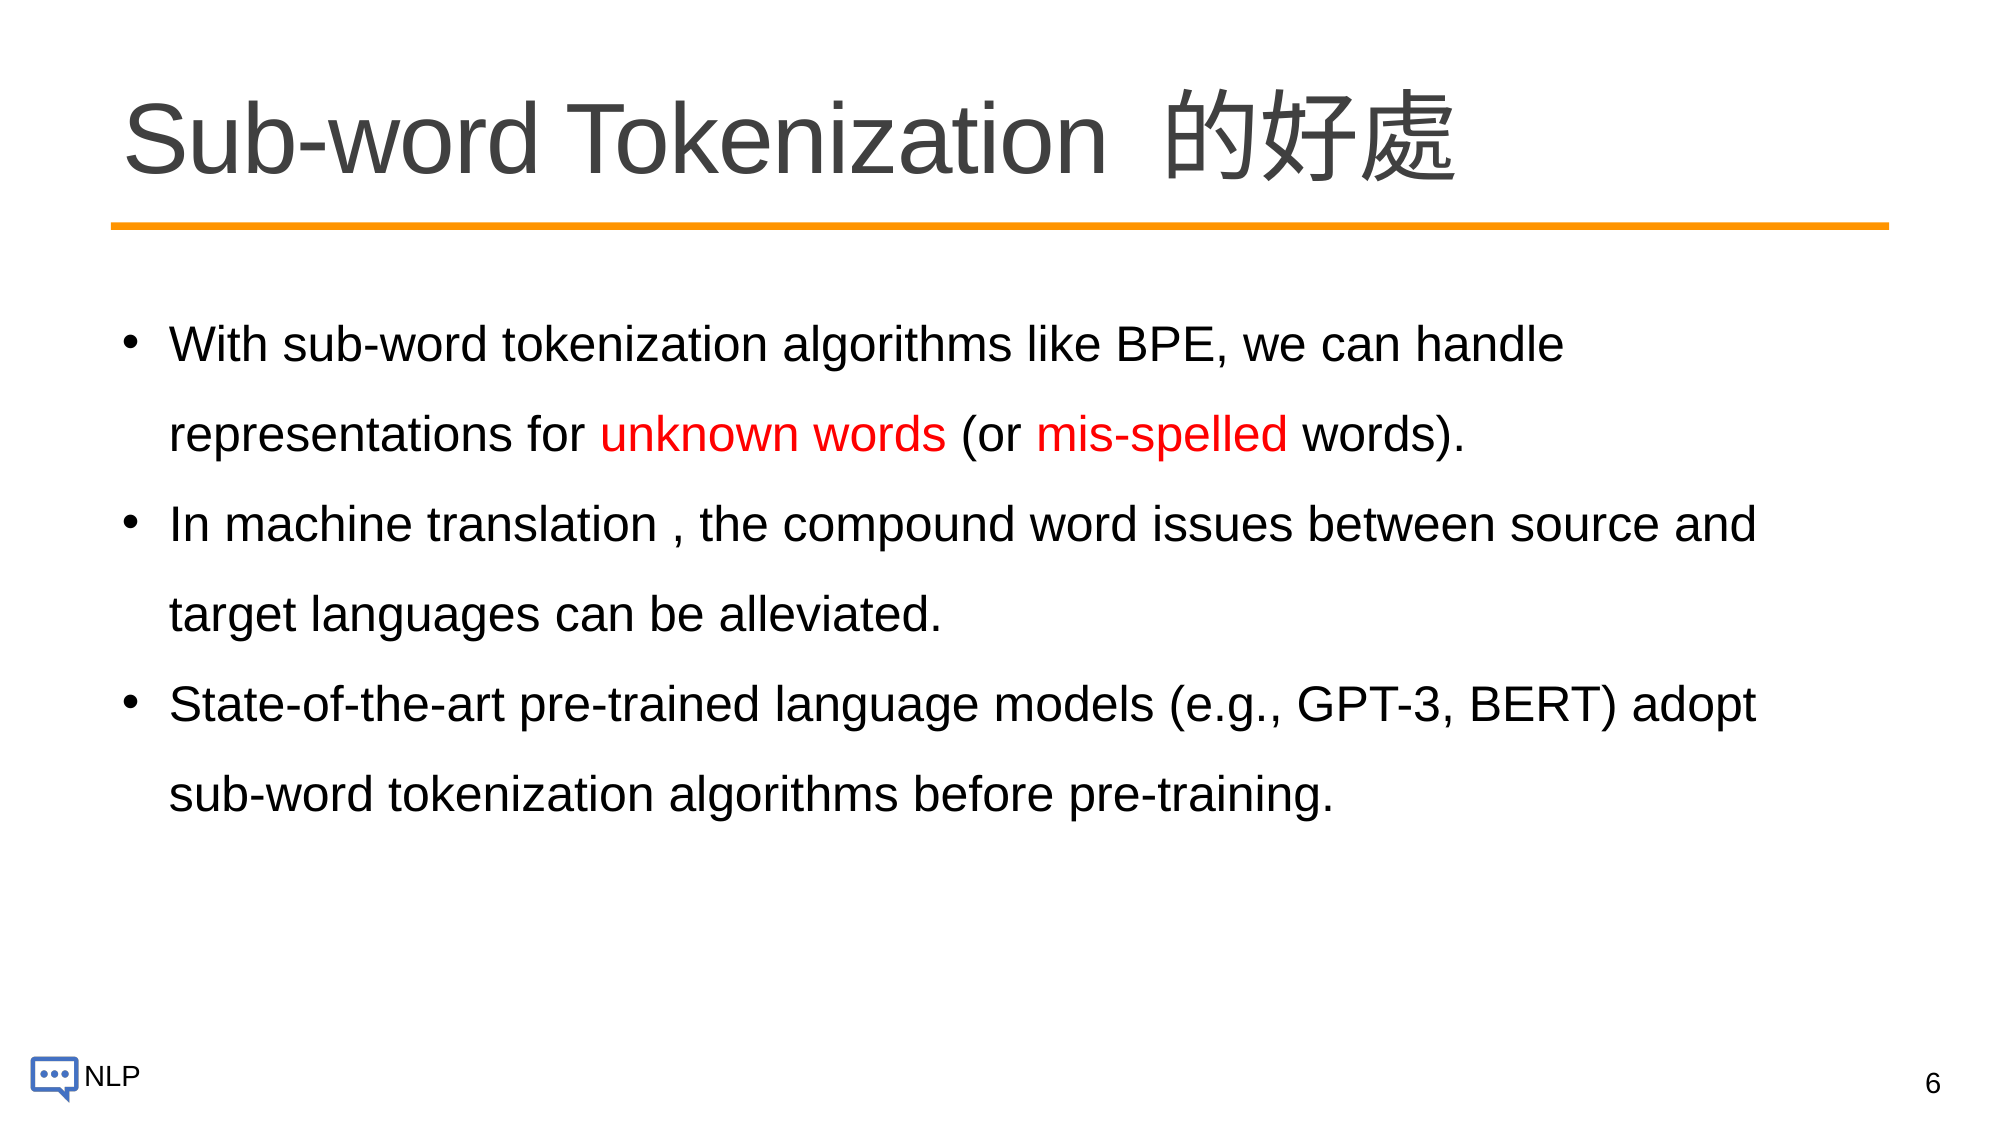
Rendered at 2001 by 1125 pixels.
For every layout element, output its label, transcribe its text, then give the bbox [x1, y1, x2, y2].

slide_number 6 [1740, 1052, 1957, 1113]
text_box With sub-word tokenization algorithms like BPE, we can handle representations for unknown words (or mis-spelled words). In machine translation , the compound word issues between source and target languages can be alleviated. State-of-the-art pre-trained language models (e.g., GPT-3, BERT) adopt sub-word tokenization algorithms before pre-training. [107, 273, 1827, 829]
picture [23, 1047, 86, 1110]
title Sub-word Tokenization 的好處 [107, 58, 1899, 228]
